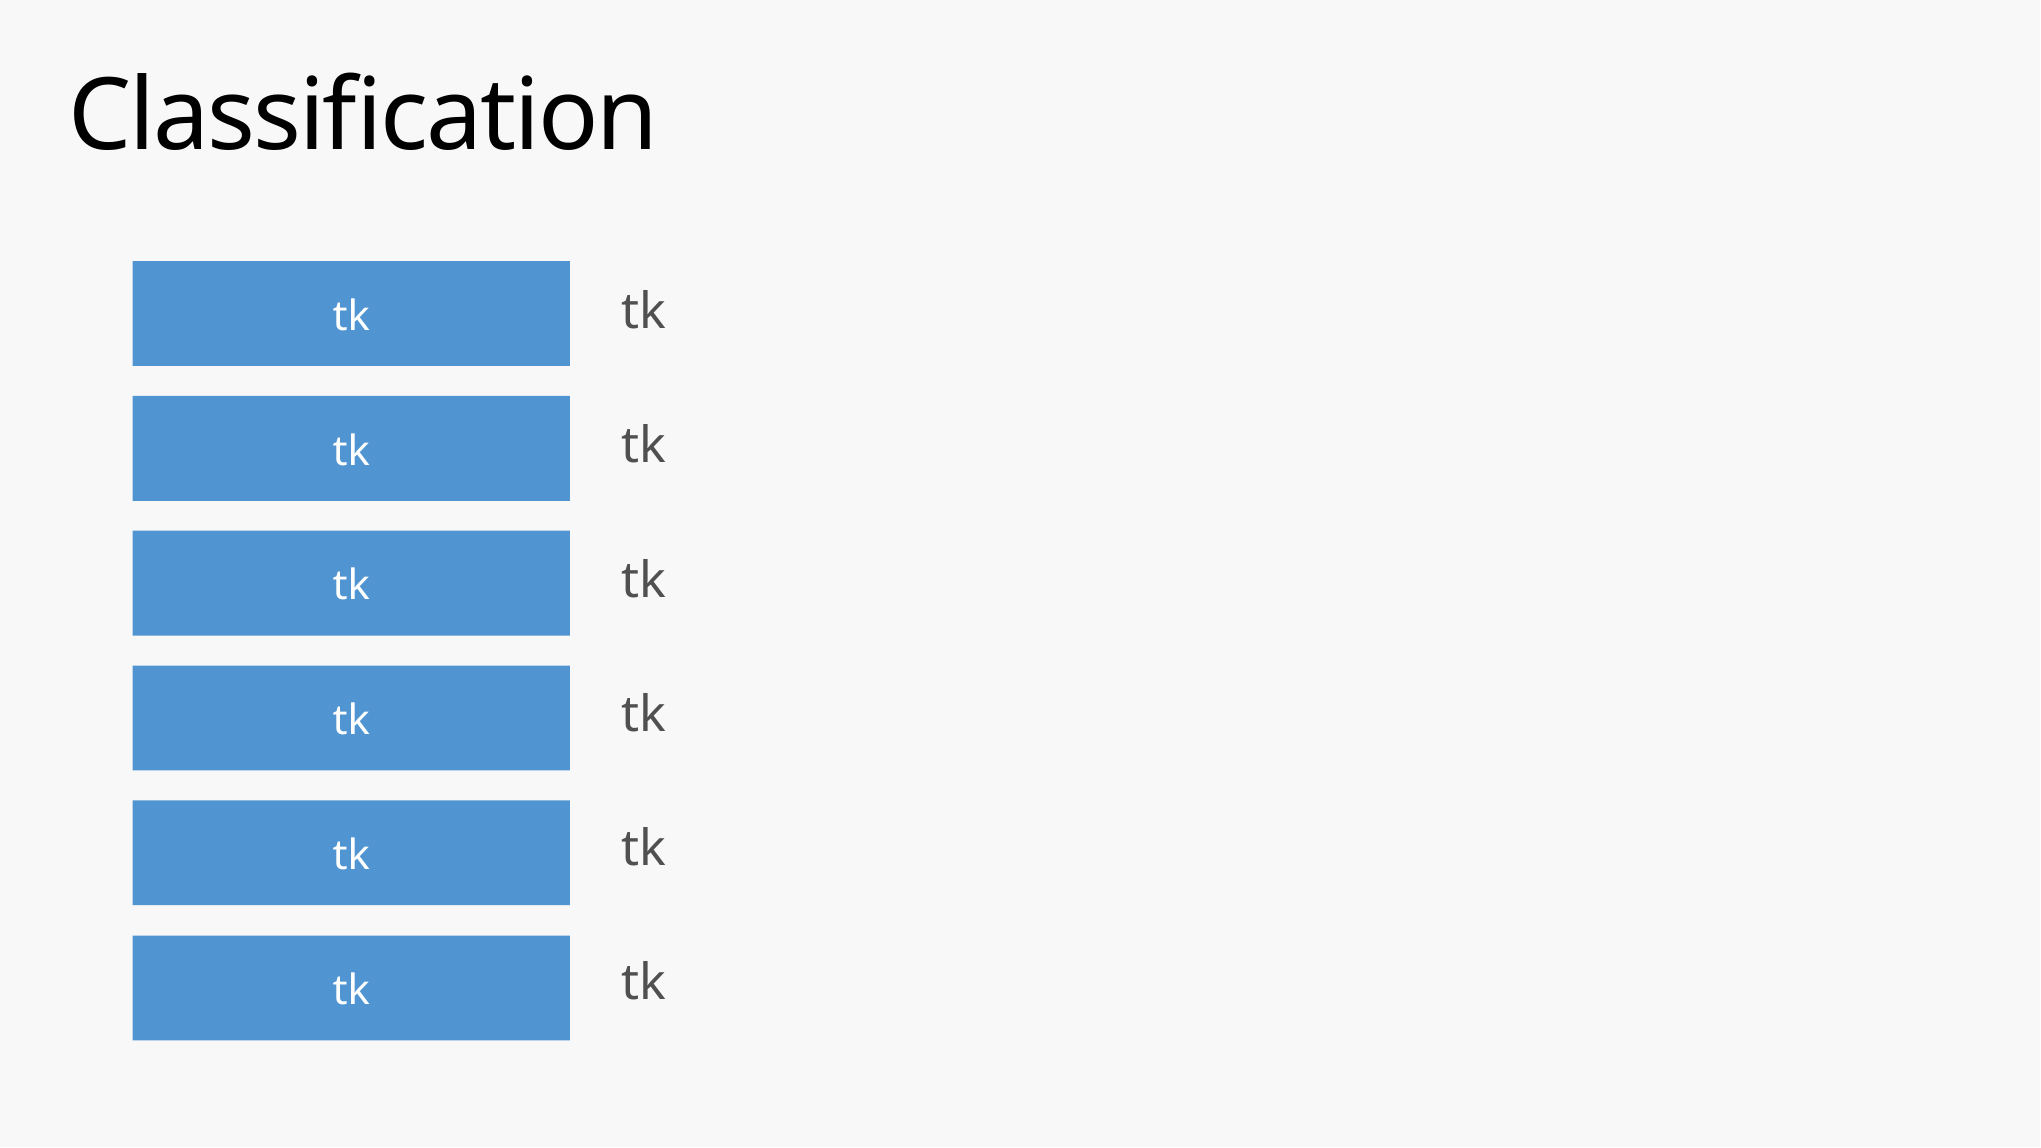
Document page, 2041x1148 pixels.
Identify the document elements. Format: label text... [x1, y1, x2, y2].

text_box tk [591, 932, 697, 1035]
text_box tk [132, 935, 571, 1041]
text_box tk [591, 664, 697, 767]
text_box tk [132, 665, 571, 771]
text_box tk [591, 798, 697, 901]
title Classification [45, 48, 1996, 199]
text_box tk [132, 395, 571, 502]
text_box tk [591, 530, 697, 633]
text_box tk [132, 799, 571, 906]
text_box tk [132, 260, 571, 367]
text_box tk [591, 395, 697, 497]
text_box tk [591, 261, 697, 364]
text_box tk [132, 530, 571, 636]
